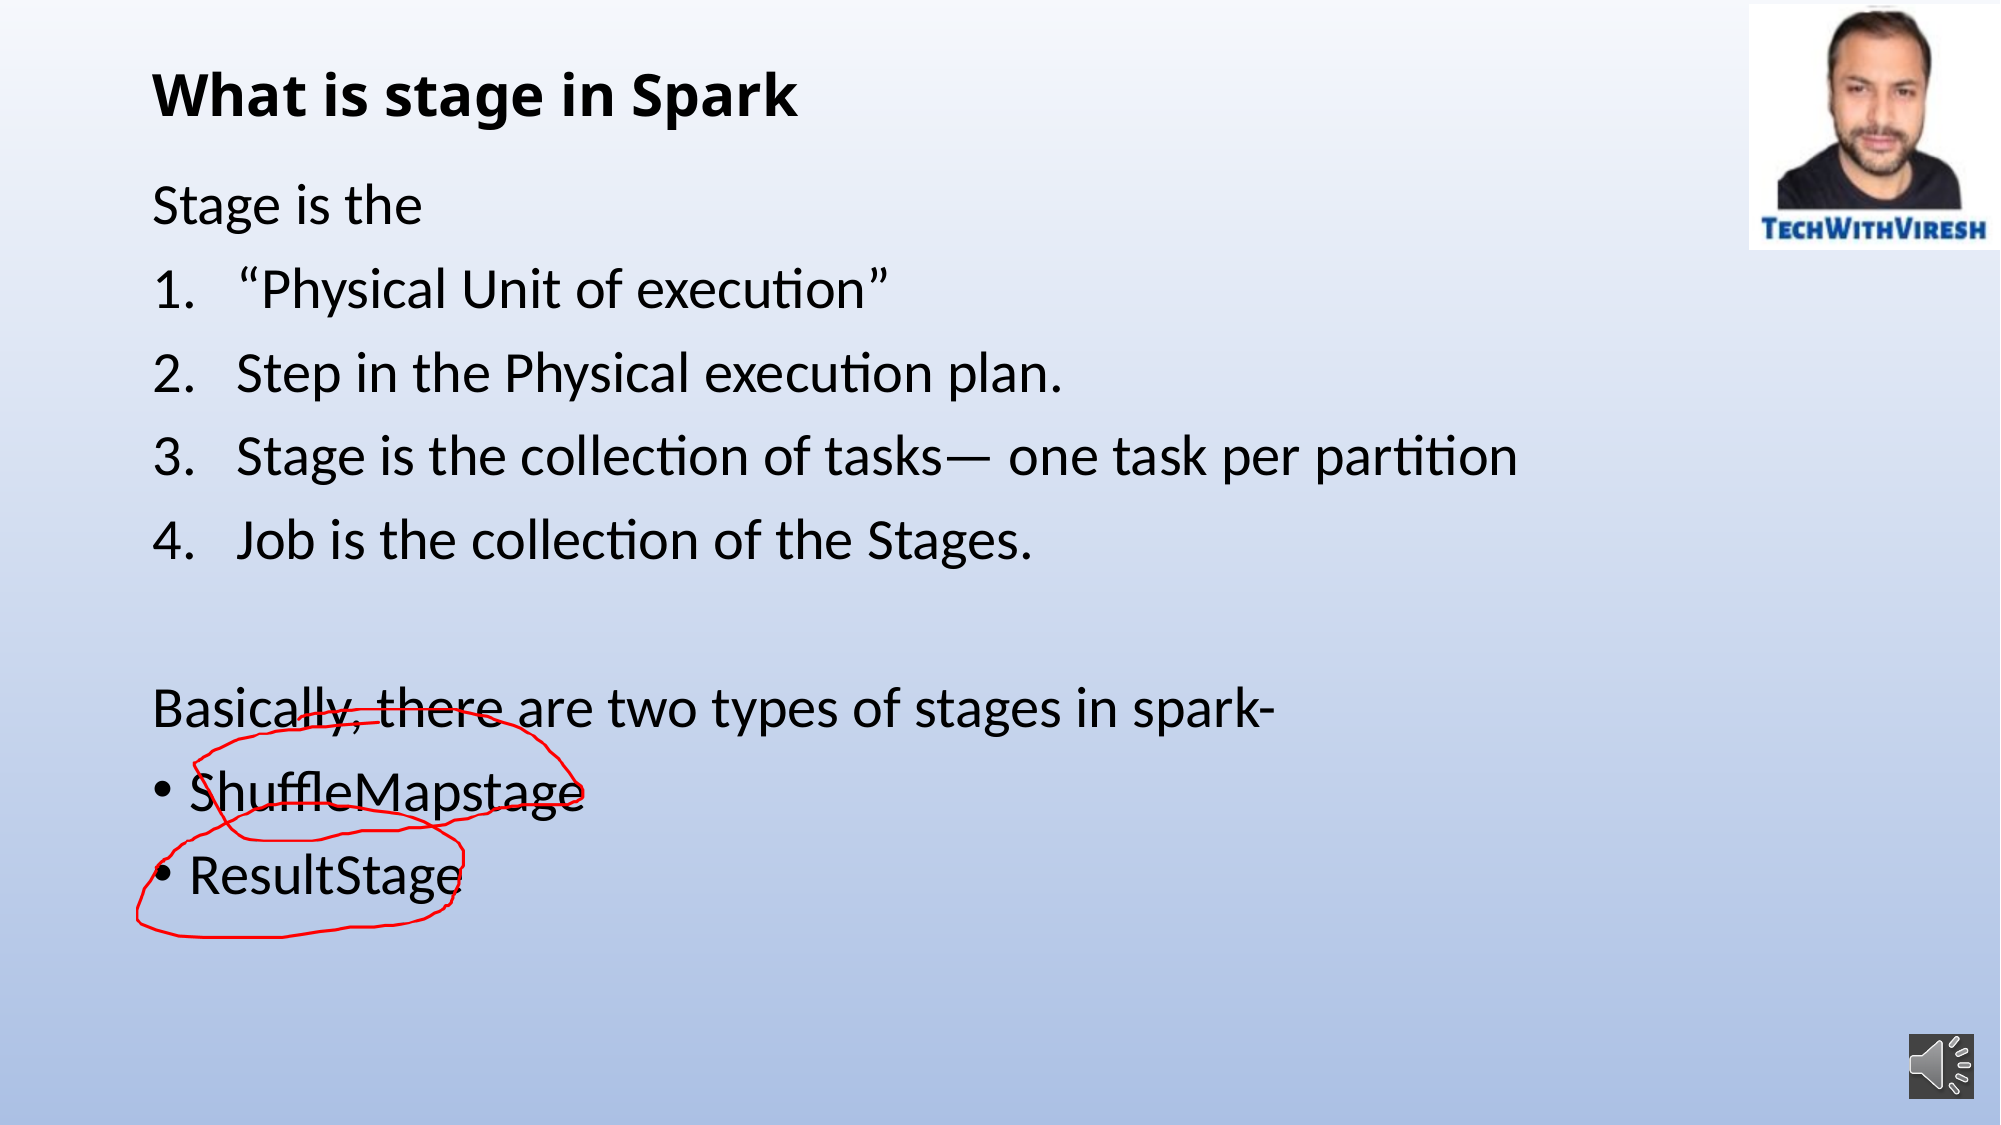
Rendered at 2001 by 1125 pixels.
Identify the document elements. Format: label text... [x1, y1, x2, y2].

picture [1908, 1033, 1975, 1100]
title What is stage in Spark [137, 59, 1863, 135]
list Stage is the “Physical Unit of execution” Step in the Physical execution plan. Stage is the collection of tasks— one task per partition Job is the collection of the Stages. Basically, there are two types of stages in spark- ShuffleMapstage ResultStage [137, 166, 1863, 1014]
picture [136, 708, 594, 949]
picture [1749, 4, 2000, 250]
